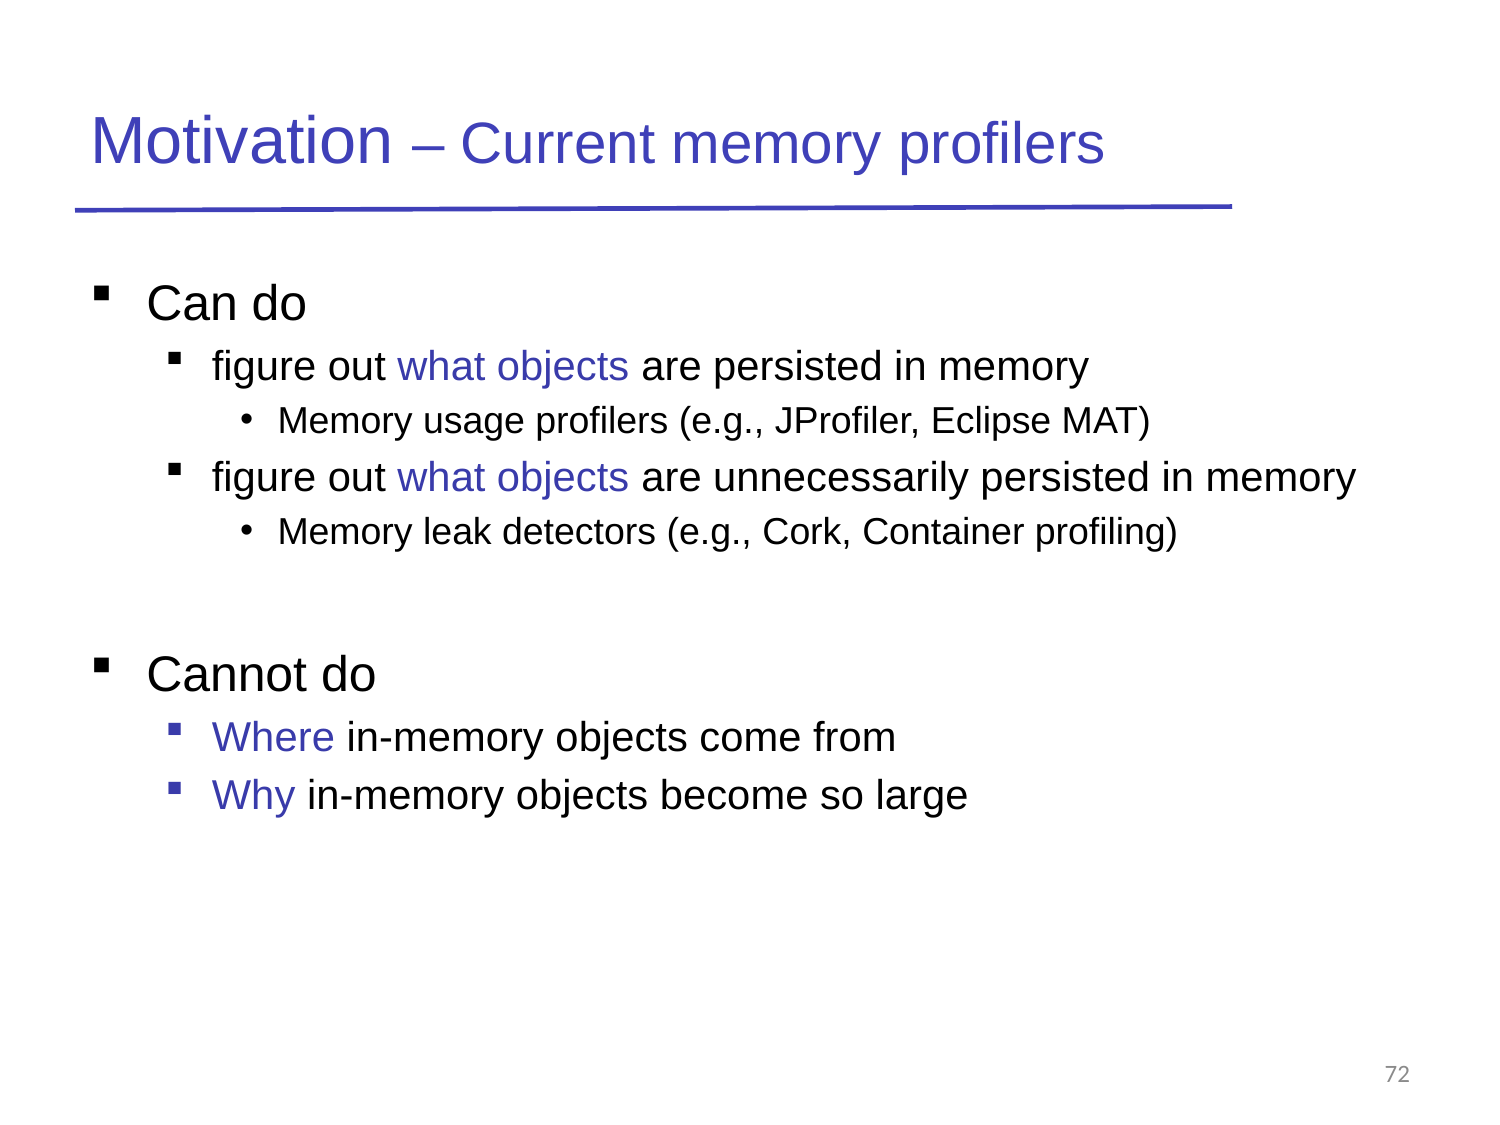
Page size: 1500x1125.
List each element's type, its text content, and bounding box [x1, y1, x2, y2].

slide_number 72 [1074, 1042, 1425, 1103]
list Can do figure out what objects are persisted in memory Memory usage profilers (e.g., JProfiler, Eclipse MAT) figure out what objects are unnecessarily persisted in memory Memory leak detectors (e.g., Cork, Container profiling) Cannot do Where in-memory objects come from Why in-memory objects become so large [75, 262, 1425, 1005]
title Motivation – Current memory profilers [75, 67, 1425, 207]
